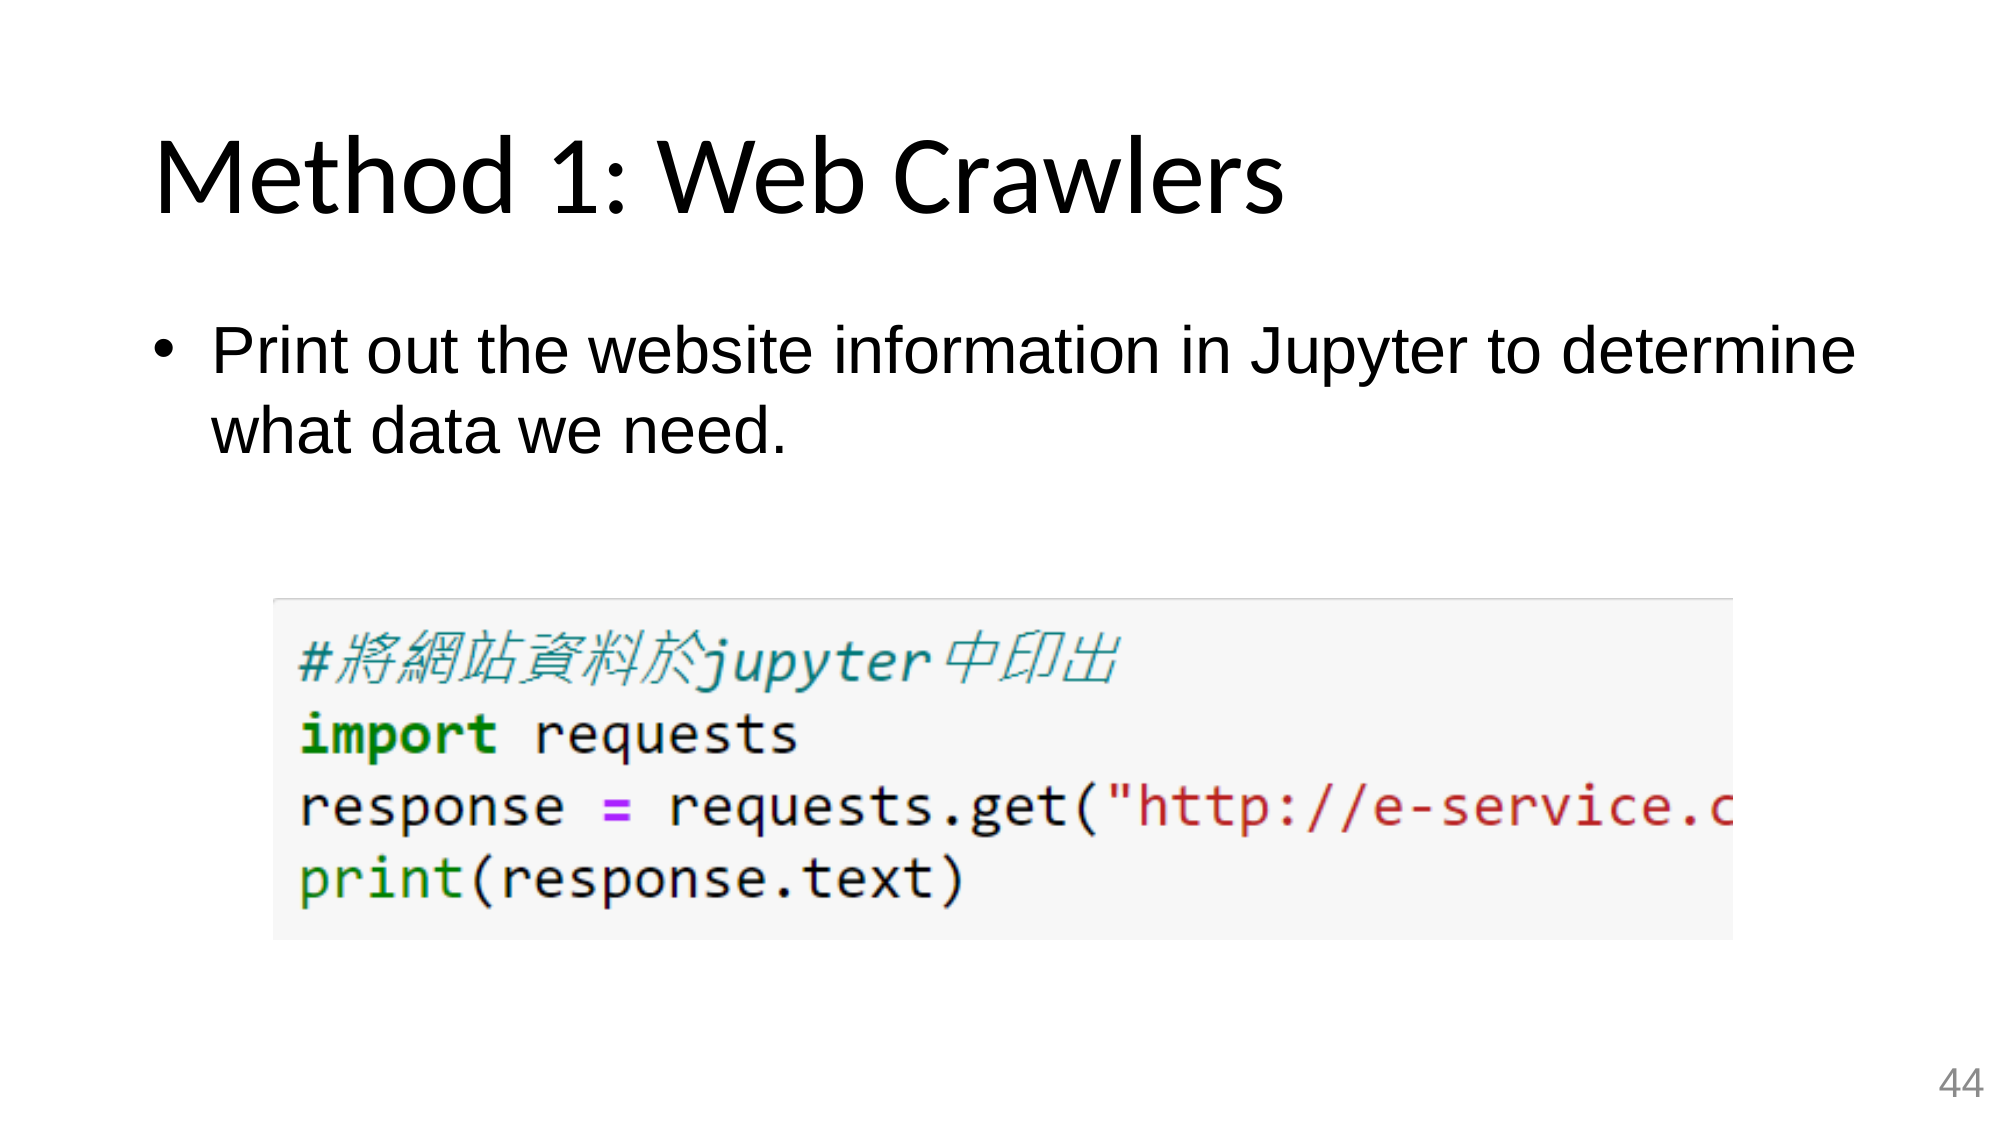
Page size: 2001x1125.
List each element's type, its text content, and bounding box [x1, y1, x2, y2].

picture [273, 598, 1733, 940]
slide_number 44 [1550, 1050, 2000, 1111]
title Method 1: Web Crawlers [137, 59, 1863, 278]
list Print out the website information in Jupyter to determine what data we need. [137, 299, 1893, 1014]
